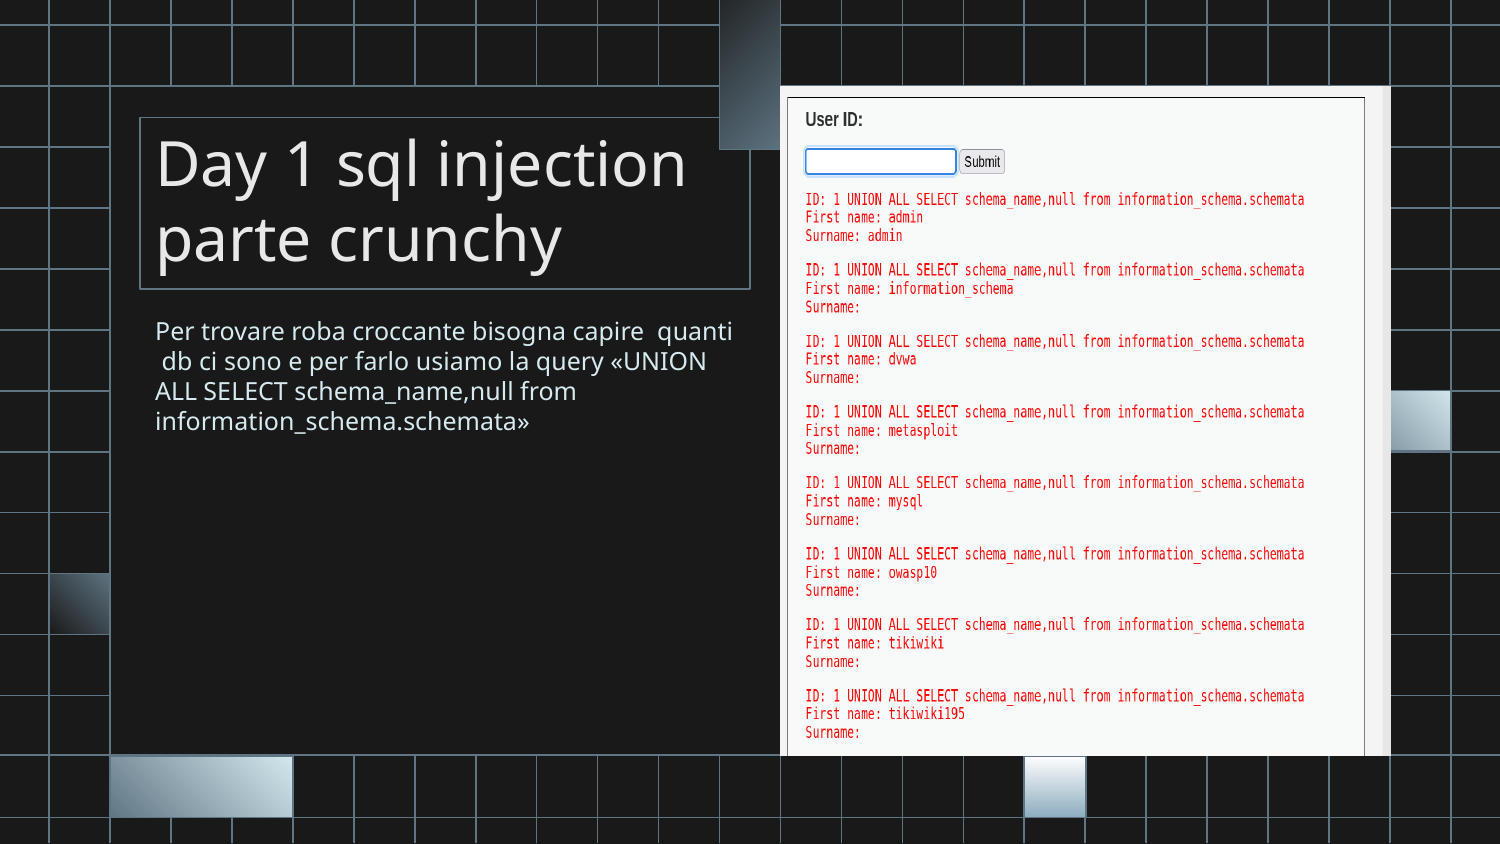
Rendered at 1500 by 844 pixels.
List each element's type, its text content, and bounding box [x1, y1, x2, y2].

text_box [719, 0, 781, 150]
title Day 1 sql injection parte crunchy [139, 117, 751, 290]
picture [780, 86, 1392, 756]
list Per trovare roba croccante bisogna capire quanti db ci sono e per farlo usiamo la query «UNION ALL SELECT schema_name,null from information_schema.schemata» [140, 300, 750, 639]
text_box [1397, 390, 1452, 452]
